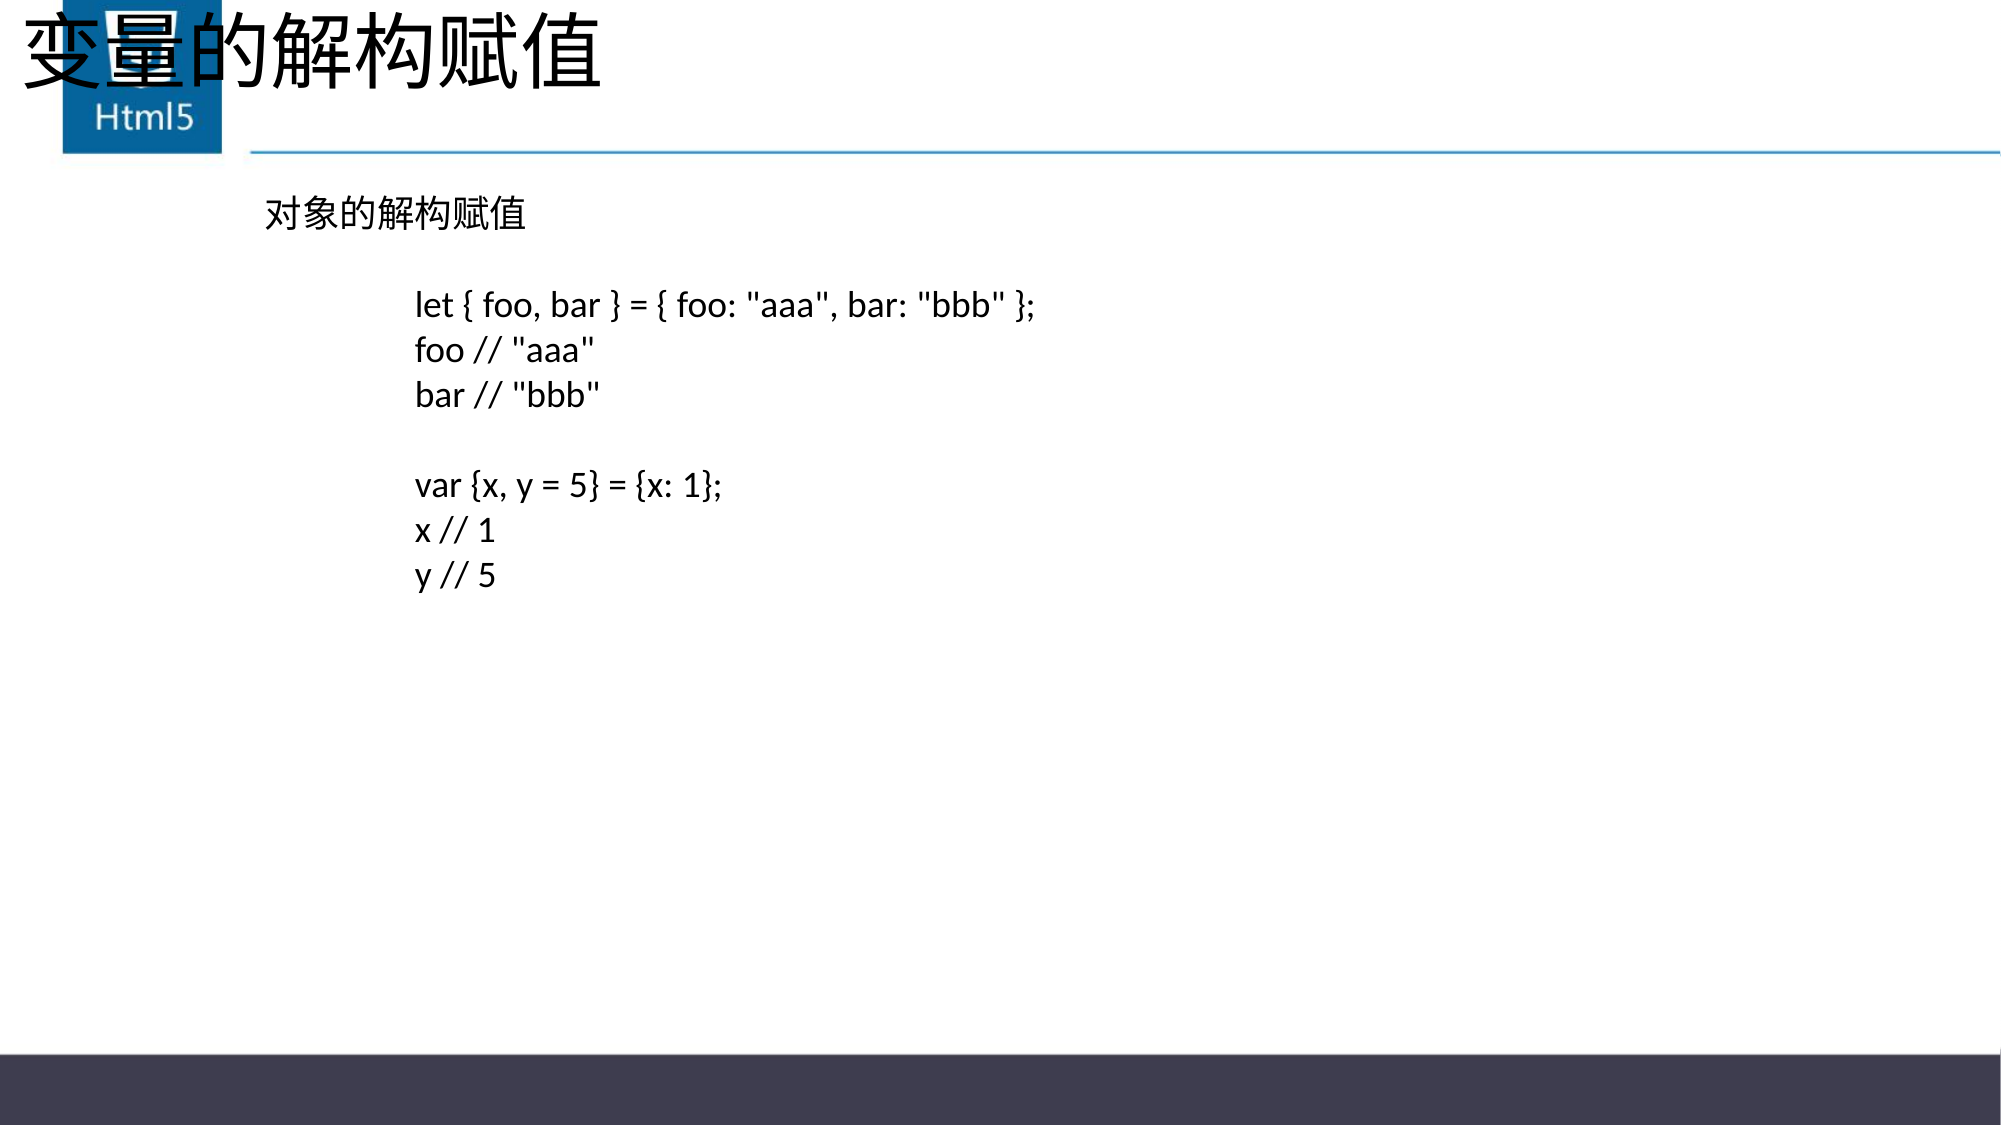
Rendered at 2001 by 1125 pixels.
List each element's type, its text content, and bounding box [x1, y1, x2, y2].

list 对象的解构赋值 let { foo, bar } = { foo: "aaa", bar: "bbb" }; foo // "aaa" bar // "bbb" var {x, y = 5} = {x: 1}; x // 1 y // 5 [249, 182, 1978, 1025]
picture [0, 0, 2001, 1125]
title 变量的解构赋值 [6, 3, 1997, 152]
